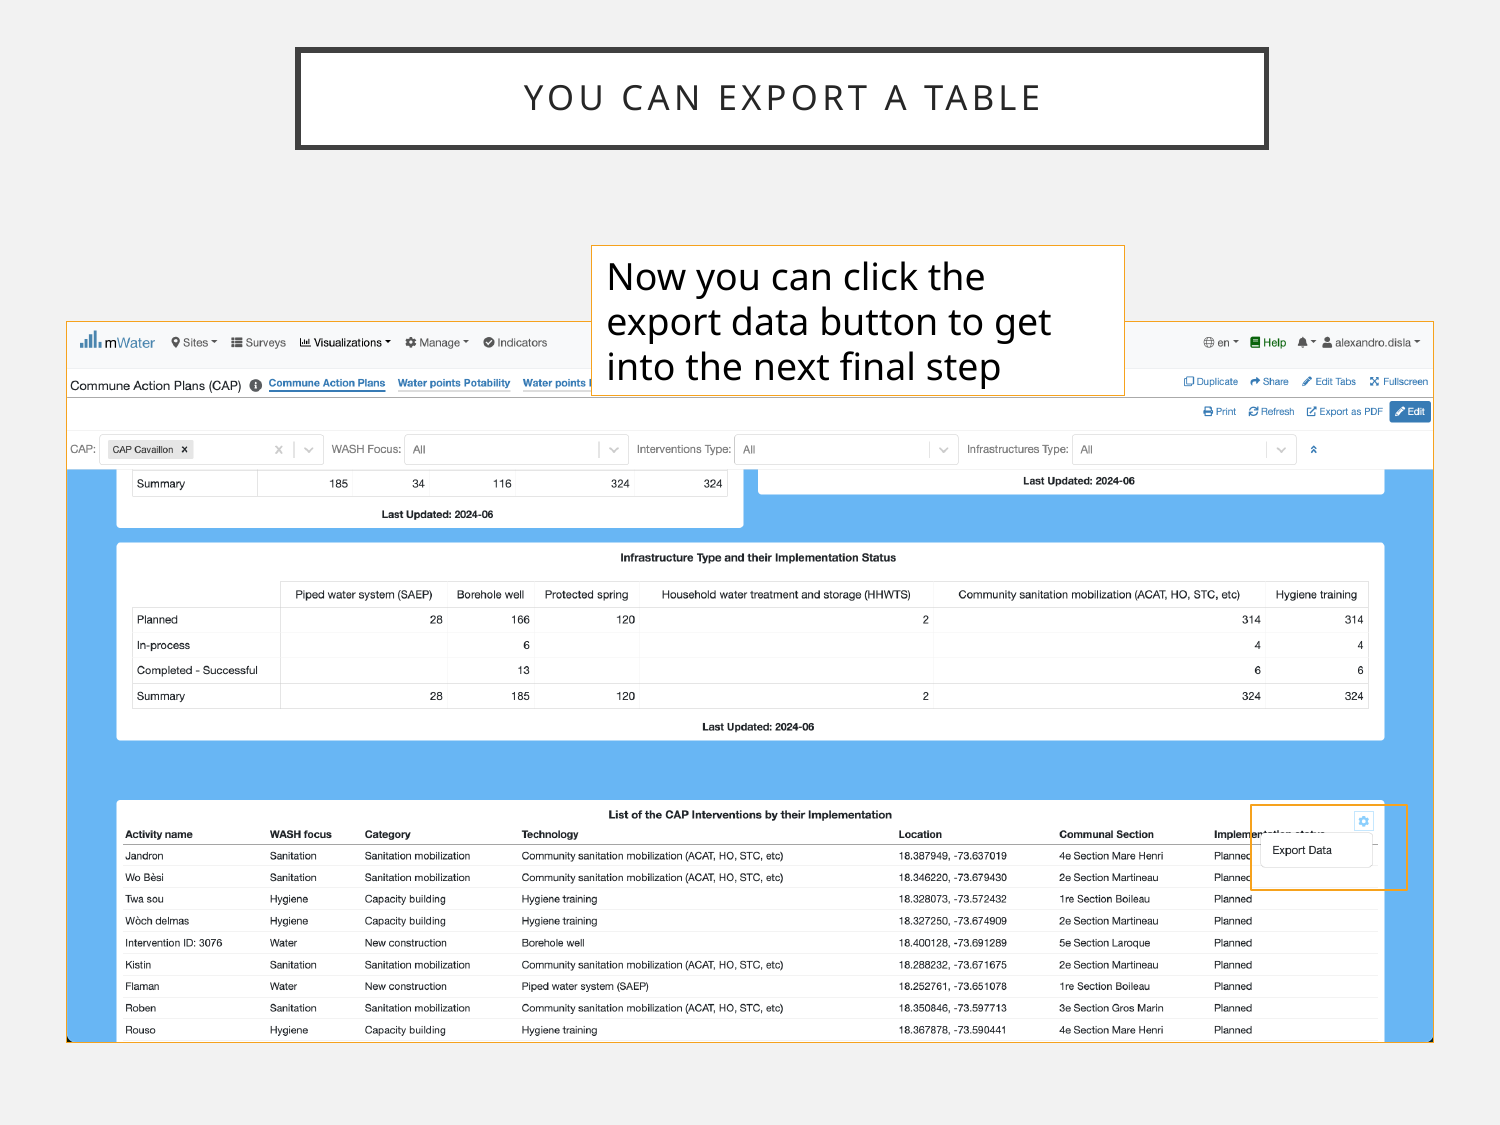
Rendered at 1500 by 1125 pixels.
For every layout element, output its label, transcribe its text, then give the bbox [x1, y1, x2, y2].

picture [66, 321, 1434, 1043]
title You can export a table [295, 47, 1269, 150]
text_box Now you can click the export data button to get into the next final step [591, 245, 1125, 321]
